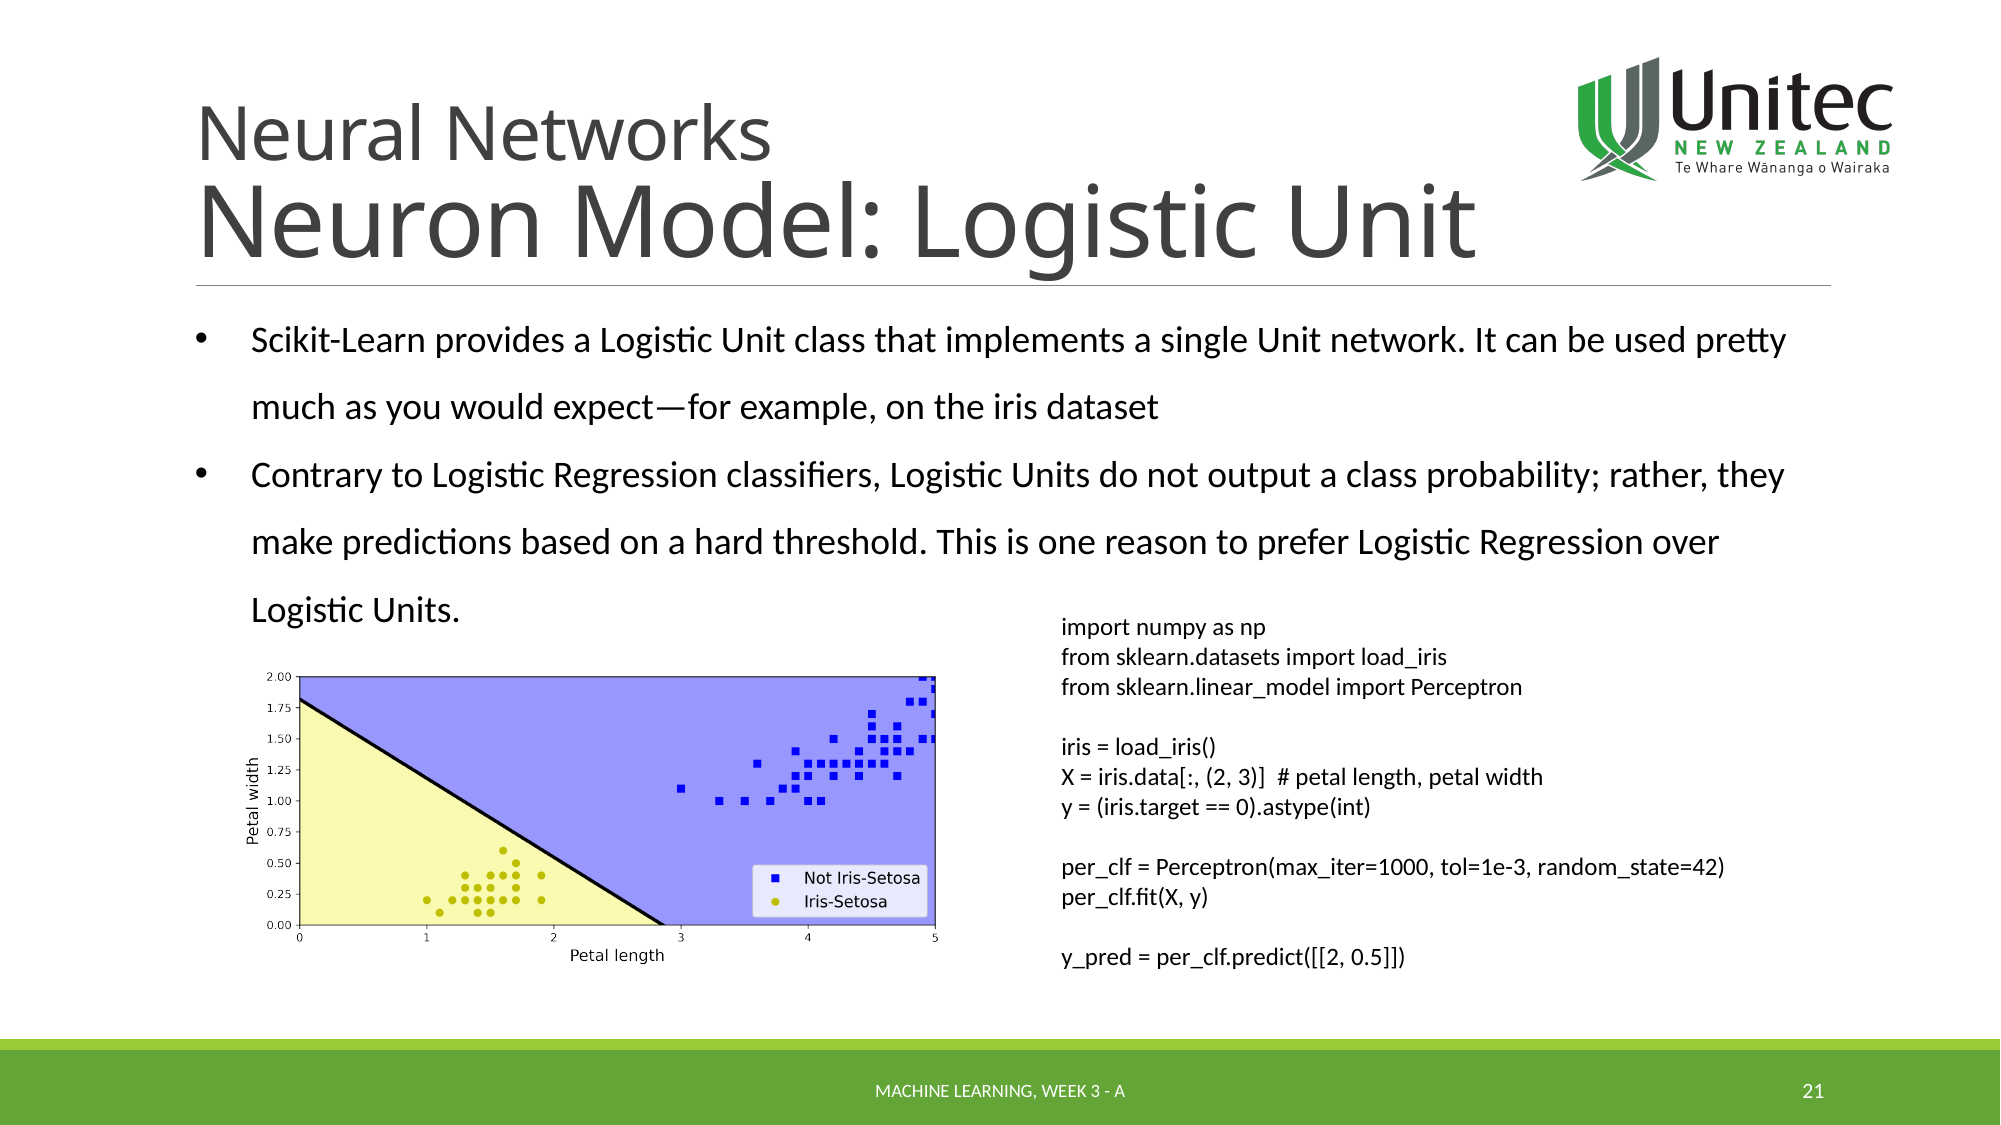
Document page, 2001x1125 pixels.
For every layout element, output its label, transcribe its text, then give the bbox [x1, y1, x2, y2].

picture [197, 637, 1017, 966]
text_box import numpy as np from sklearn.datasets import load_iris from sklearn.linear_model import Perceptron iris = load_iris() X = iris.data[:, (2, 3)] # petal length, petal width y = (iris.target == 0).astype(int) per_clf = Perceptron(max_iter=1000, tol=1e-3, random_state=42) per_clf.fit(X, y) y_pred = per_clf.predict([[2, 0.5]]) [1046, 603, 1905, 978]
picture [1578, 56, 1893, 181]
title Neural Networks Neuron Model: Logistic Unit [180, 47, 1830, 285]
slide_number 21 [1624, 1059, 1840, 1120]
text_box Scikit-Learn provides a Logistic Unit class that implements a single Unit network. It can be used pretty much as you would expect—for example, on the iris dataset Contrary to Logistic Regression classifiers, Logistic Units do not output a class probability; rather, they make predictions based on a hard threshold. This is one reason to prefer Logistic Regression over Logistic Units. [179, 285, 1830, 638]
footer Machine Learning, Week 3 - A [604, 1059, 1396, 1120]
